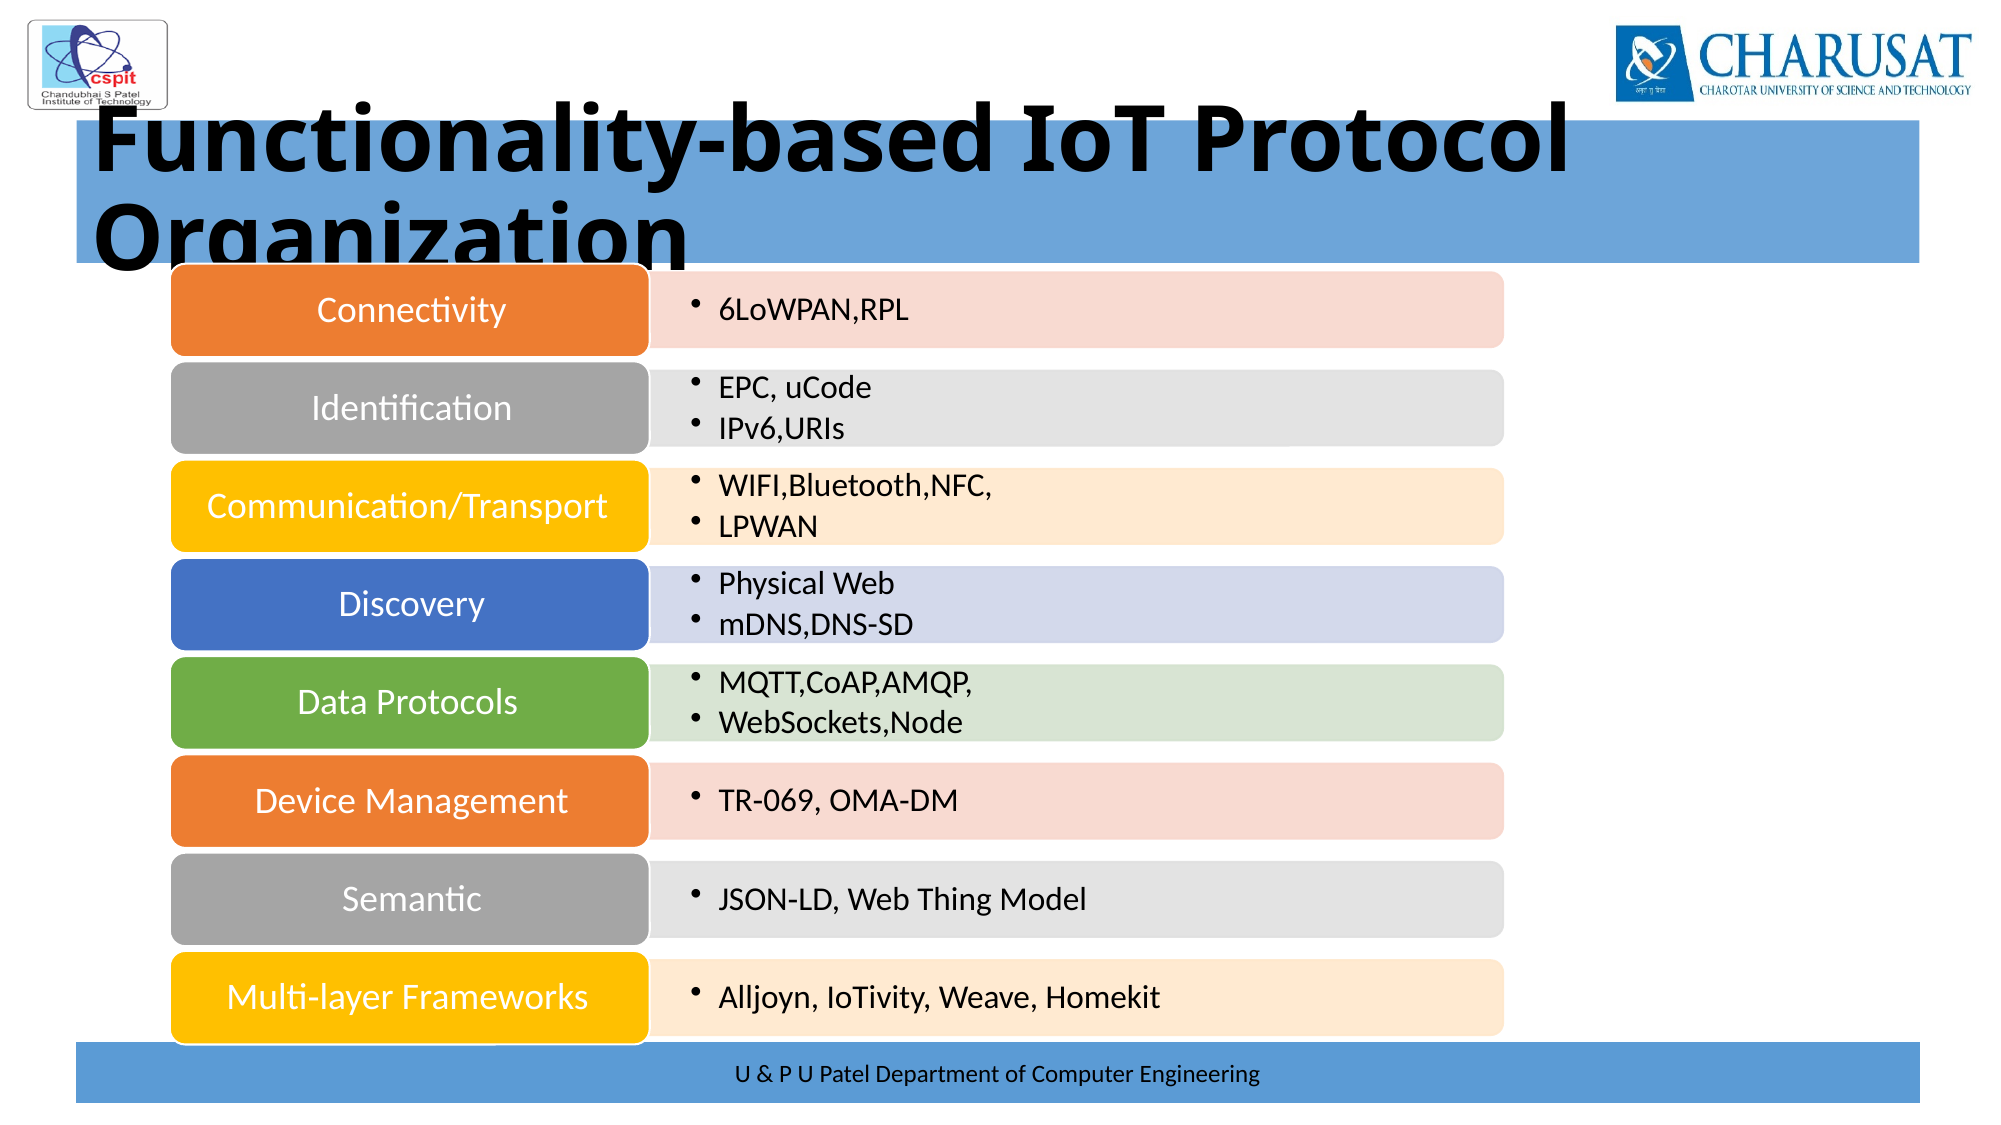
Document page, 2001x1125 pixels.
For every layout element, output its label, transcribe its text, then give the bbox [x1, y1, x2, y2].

picture [1609, 16, 1979, 106]
picture [21, 16, 173, 113]
title Functionality-based IoT Protocol Organization [76, 120, 1920, 263]
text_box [169, 262, 1504, 1045]
